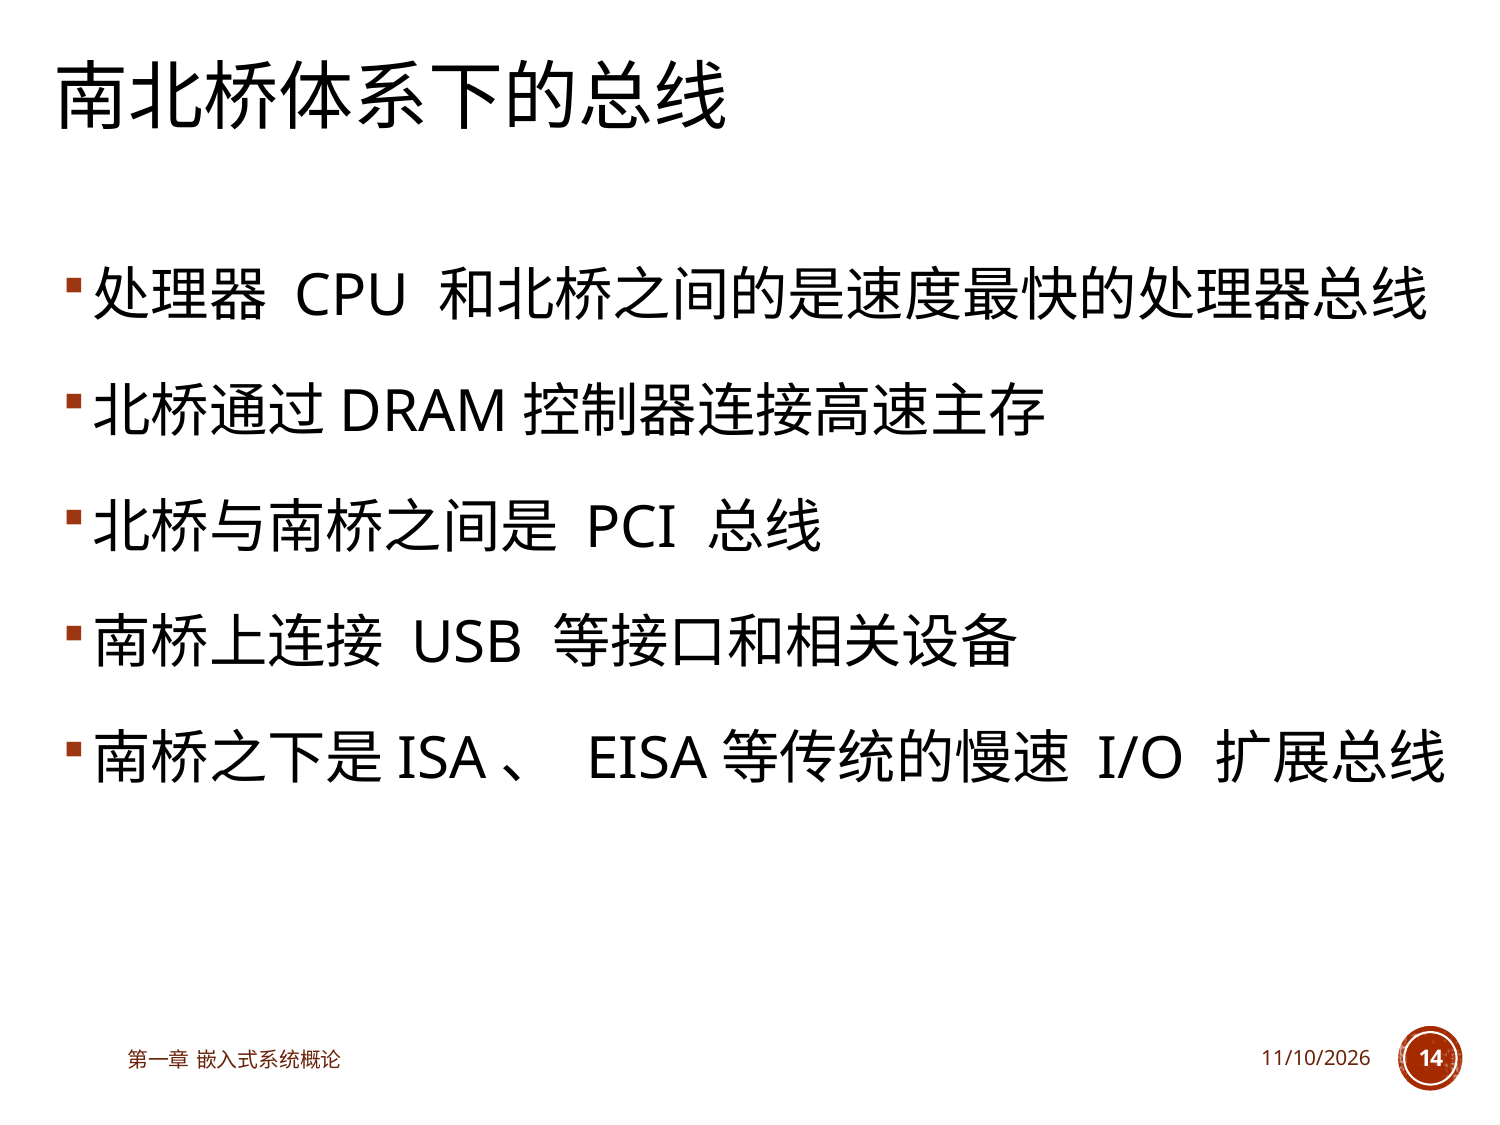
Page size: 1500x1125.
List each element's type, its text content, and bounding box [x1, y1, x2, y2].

list 处理器 CPU 和北桥之间的是速度最快的处理器总线 北桥通过DRAM控制器连接高速主存 北桥与南桥之间是 PCI 总线 南桥上连接 USB 等接口和相关设备 南桥之下是ISA、 EISA等传统的慢速 I/O 扩展总线 [47, 228, 1471, 1013]
slide_number 14 [1391, 1028, 1471, 1089]
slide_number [982, 1028, 1386, 1089]
title 南北桥体系下的总线 [38, 36, 1462, 164]
footer 第一章 嵌入式系统概论 [112, 1028, 891, 1089]
